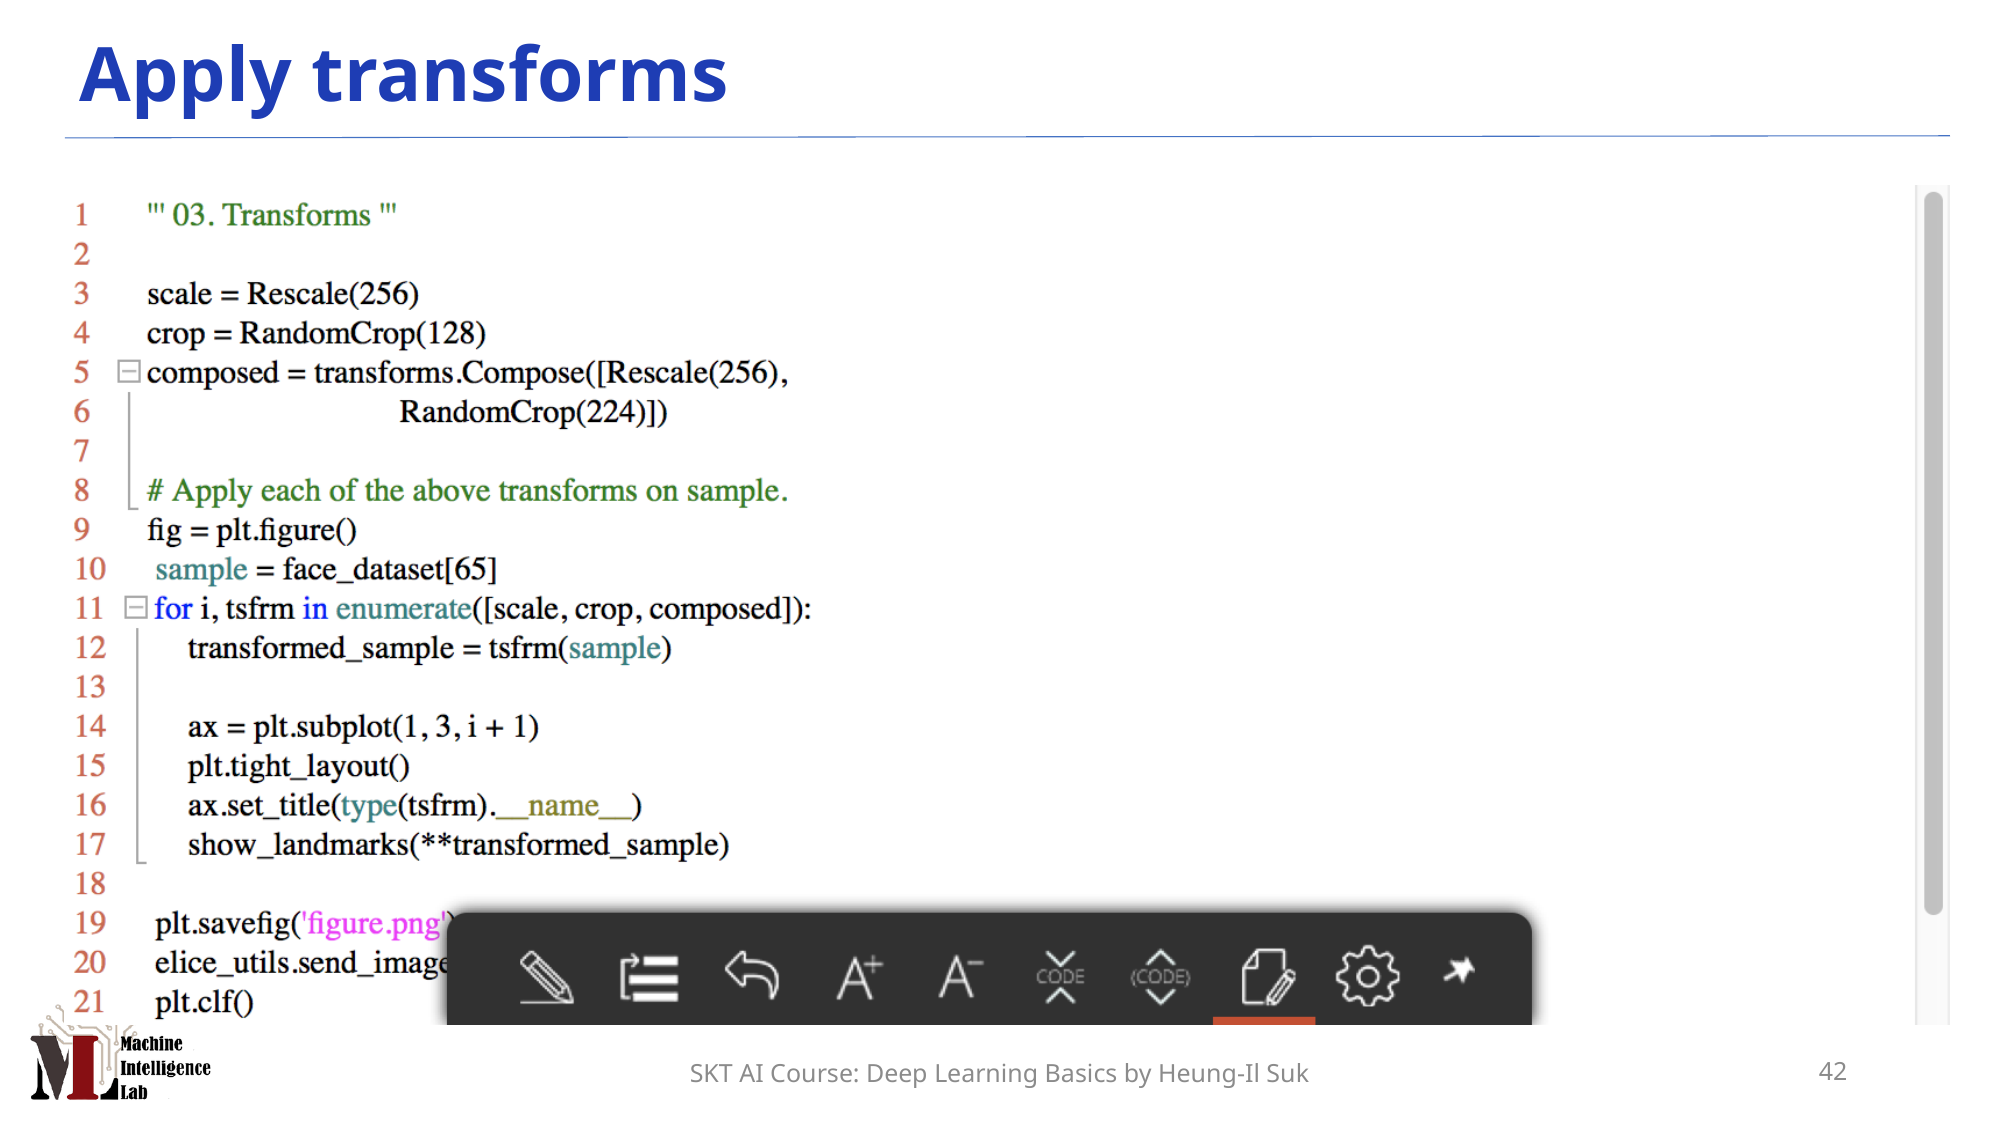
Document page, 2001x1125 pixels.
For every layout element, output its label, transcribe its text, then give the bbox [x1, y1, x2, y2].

picture [29, 185, 1950, 1101]
slide_number 42 [1412, 1042, 1863, 1103]
footer SKT AI Course: Deep Learning Basics by Heung-Il Suk [662, 1042, 1338, 1103]
title Apply transforms [64, 15, 1863, 135]
